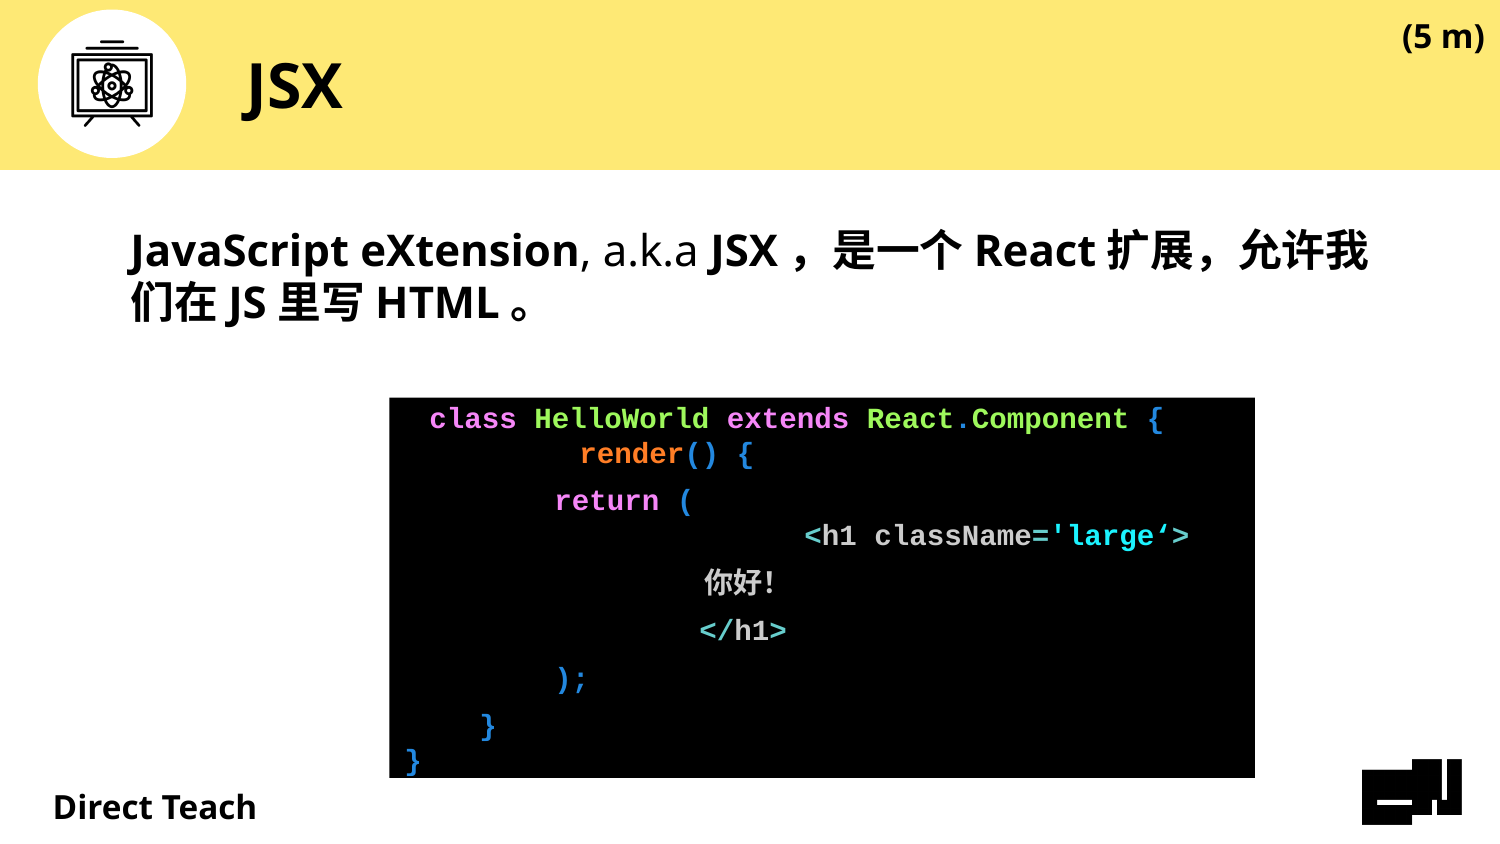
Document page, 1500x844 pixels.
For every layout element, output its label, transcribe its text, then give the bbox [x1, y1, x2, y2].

text_box class HelloWorld extends React.Component { render() { return ( <h1 className='large‘> 你好！ </h1> ); } } [389, 397, 1255, 778]
text_box (5 m) [1155, 0, 1500, 92]
text_box JavaScript eXtension, a.k.a JSX，是一个React扩展，允许我们在JS里写HTML。 [115, 207, 1402, 375]
title JSX [231, 9, 1463, 158]
picture [1362, 759, 1462, 825]
picture [67, 38, 157, 129]
